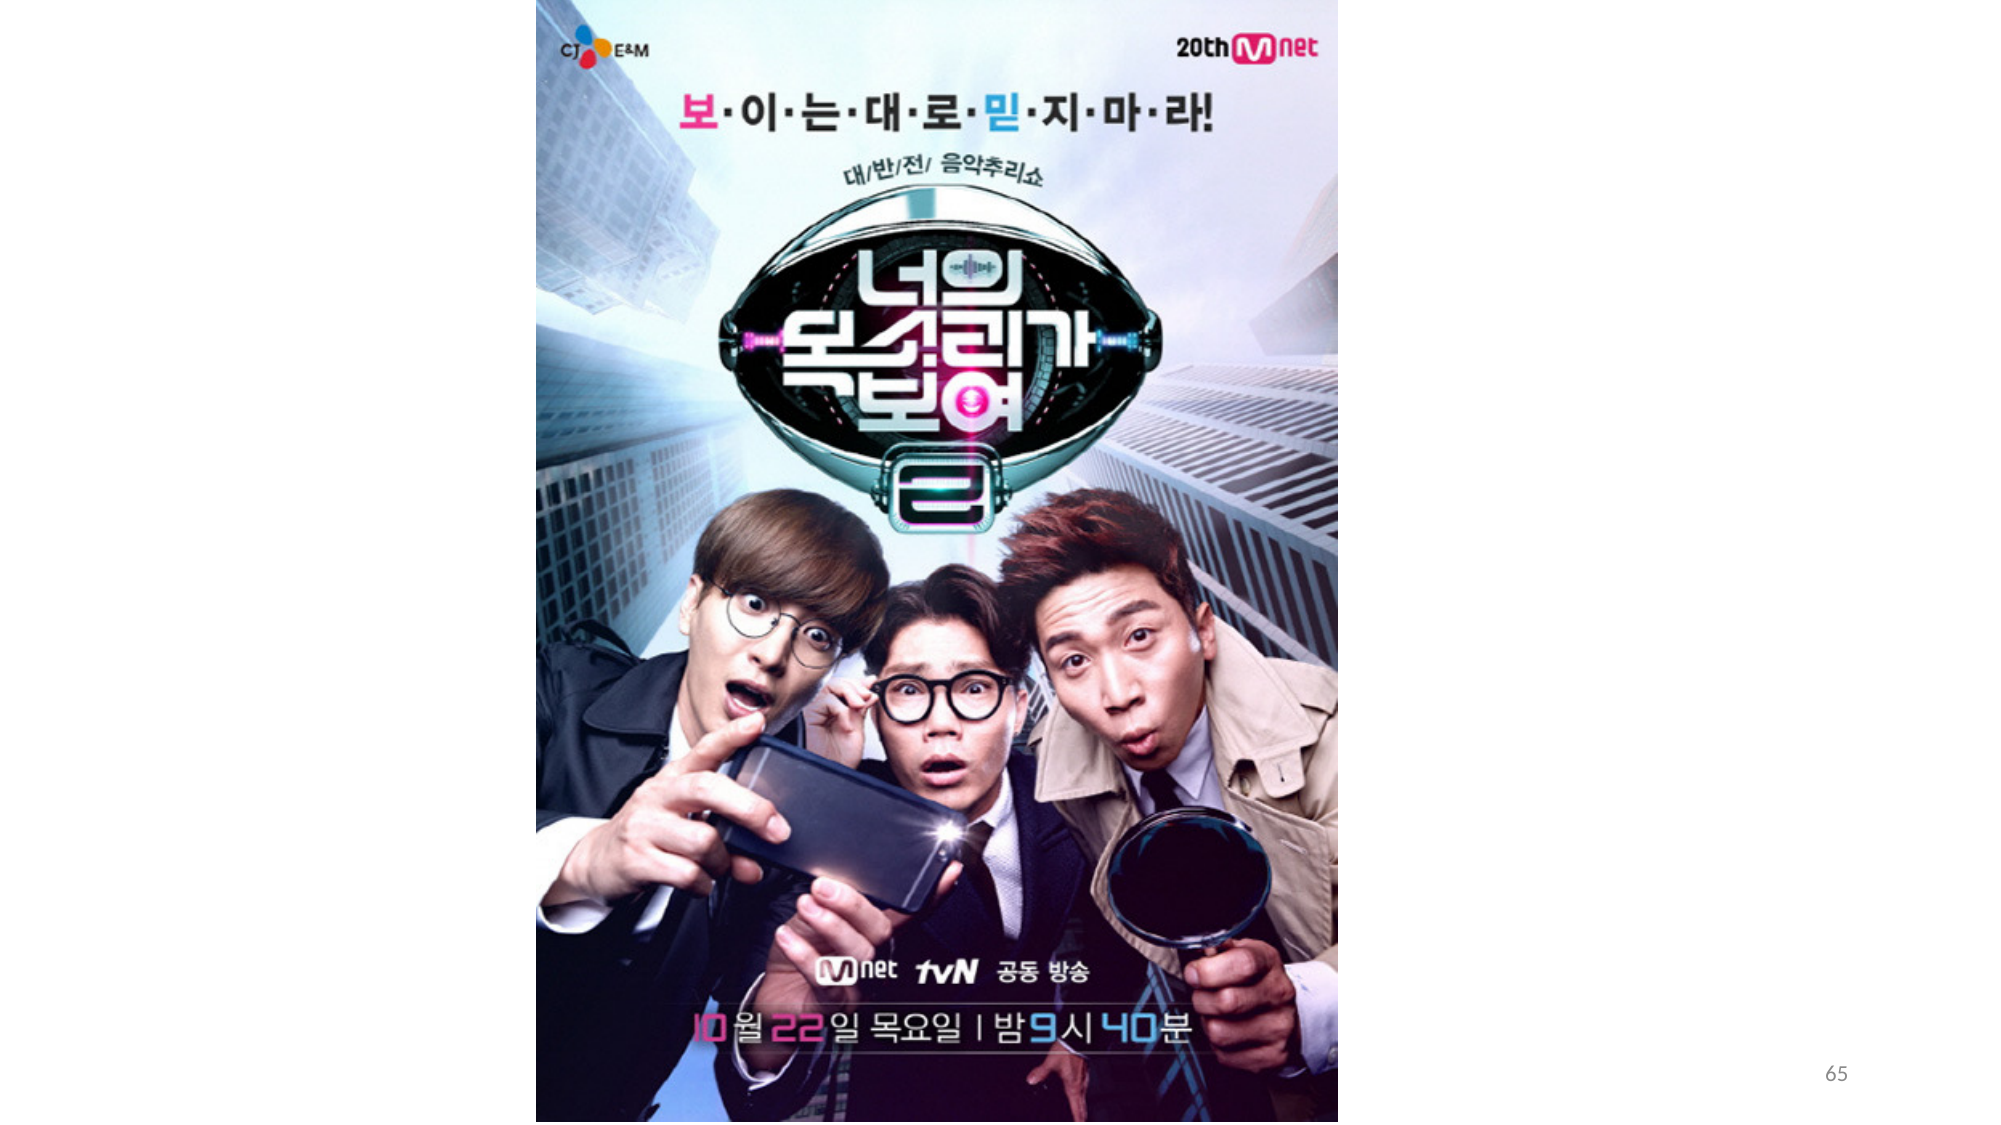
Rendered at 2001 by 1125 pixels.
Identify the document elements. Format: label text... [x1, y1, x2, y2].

picture [536, 0, 1338, 1122]
slide_number 64 [1413, 1042, 1864, 1103]
